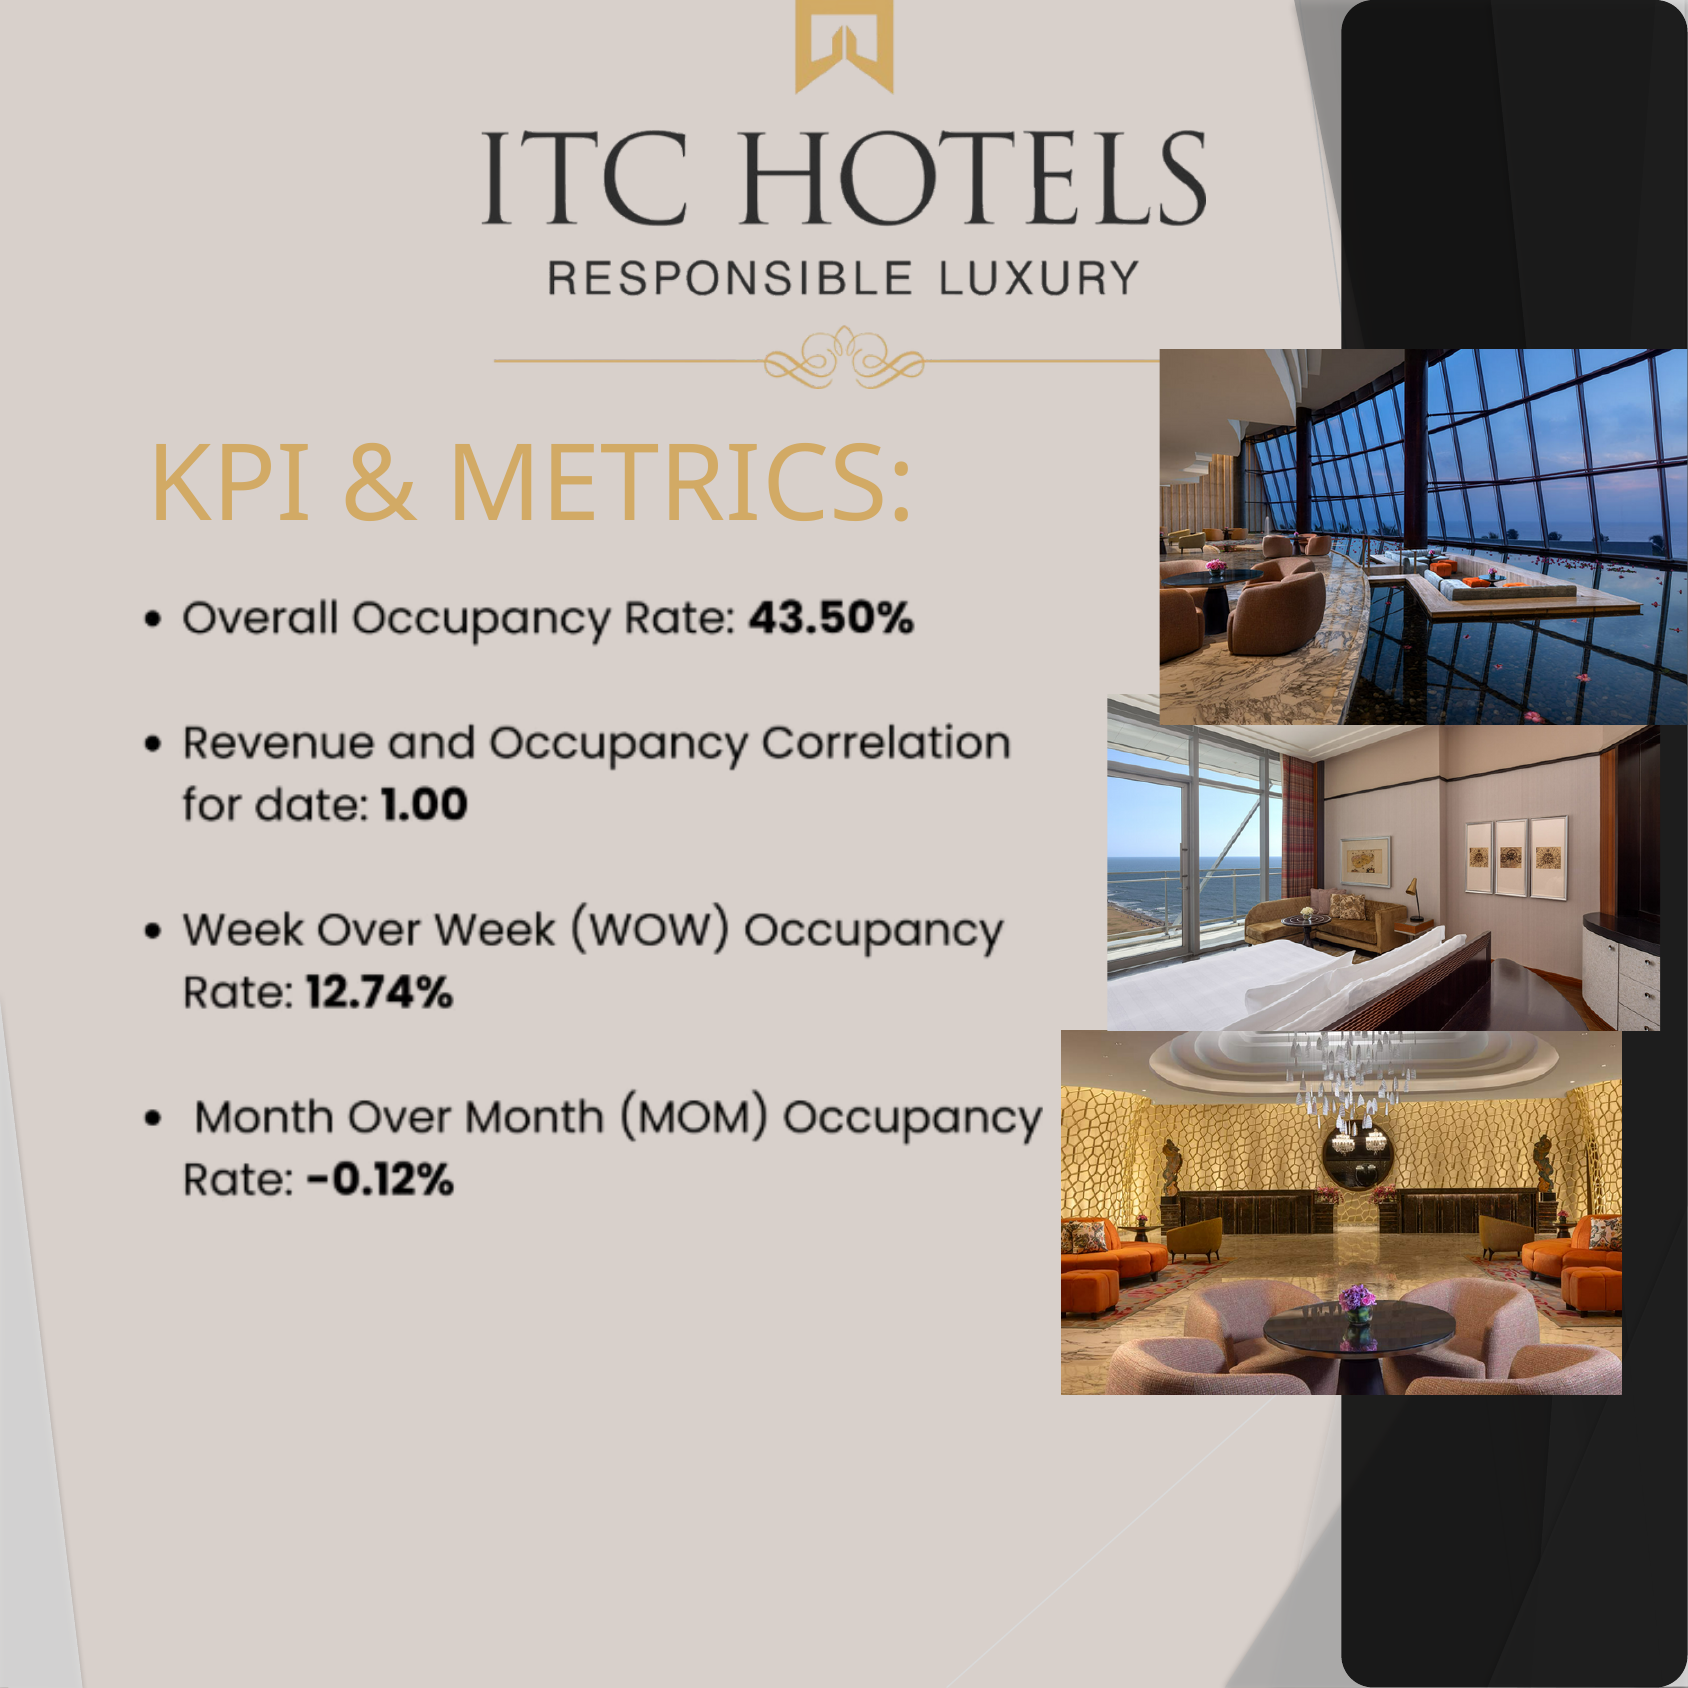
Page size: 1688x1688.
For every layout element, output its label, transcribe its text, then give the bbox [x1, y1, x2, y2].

text_box [1159, 349, 1335, 725]
text_box [137, 542, 1043, 1279]
text_box [481, 0, 1206, 389]
text_box [1107, 694, 1335, 1031]
text_box KPI & METRICS: [0, 392, 1132, 542]
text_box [1340, 0, 1688, 1688]
text_box [1061, 1030, 1335, 1395]
